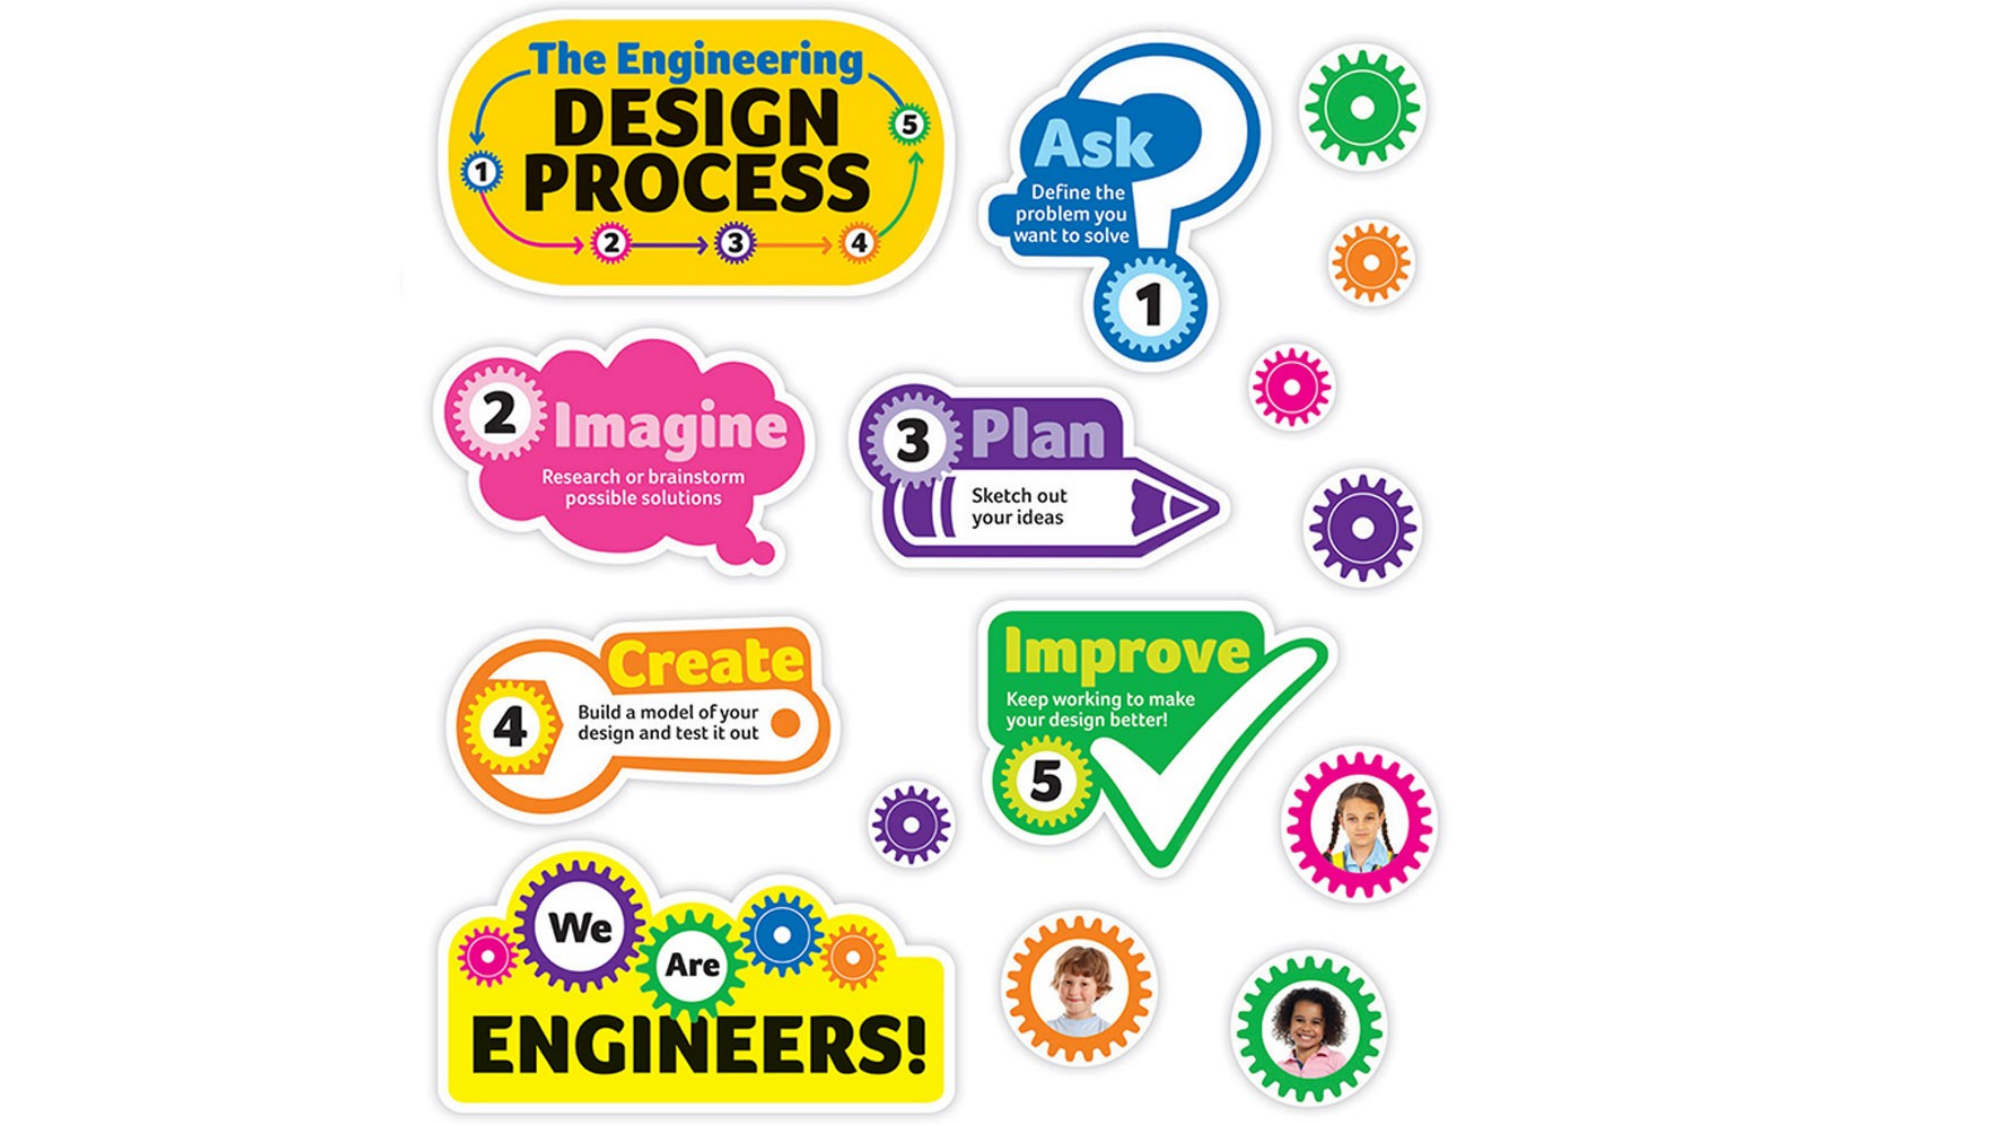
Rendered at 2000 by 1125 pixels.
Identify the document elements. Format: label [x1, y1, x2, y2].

list [361, 0, 1492, 1125]
